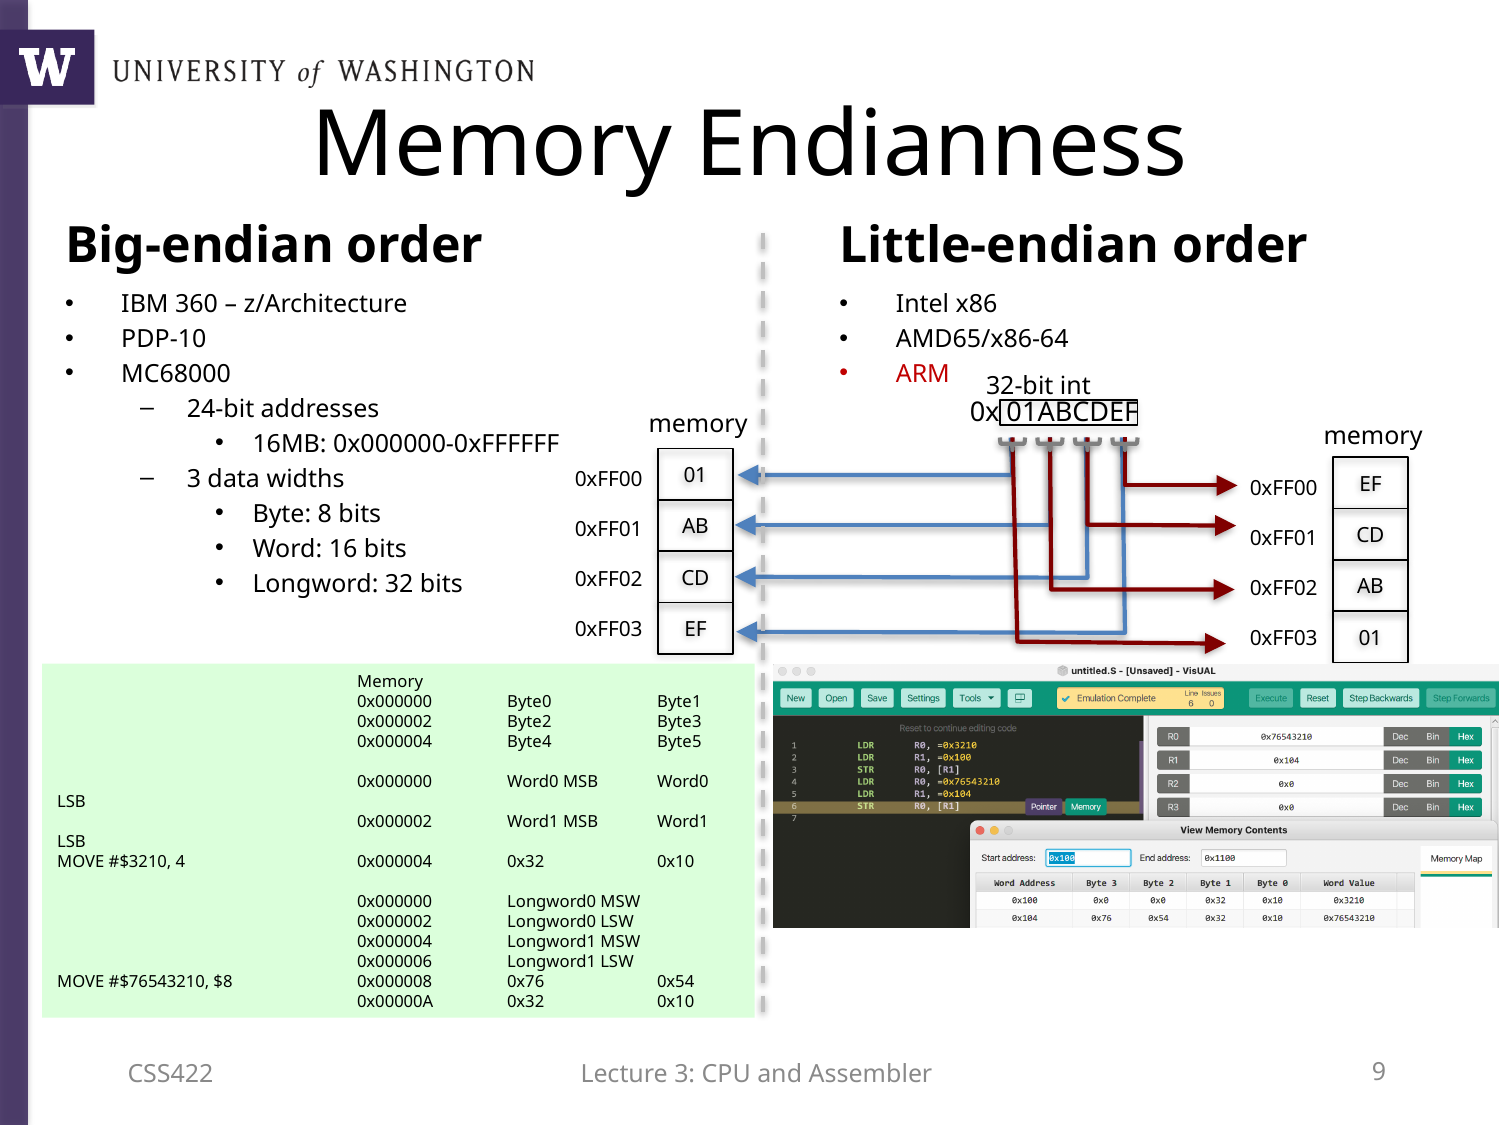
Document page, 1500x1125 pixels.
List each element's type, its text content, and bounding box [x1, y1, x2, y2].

slide_number CSS422 [112, 1042, 463, 1103]
slide_number 8 [1051, 1042, 1402, 1103]
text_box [557, 362, 758, 663]
list Intel x86 AMD65/x86-64 ARM [824, 279, 1488, 624]
picture [772, 664, 1499, 929]
list IBM 360 – z/Architecture PDP-10 MC68000 24-bit addresses 16MB: 0x000000-0xFFFFFF 3 data widths Byte: 8 bits Word: 16 bits Longword: 32 bits [50, 279, 713, 624]
title Memory Endianness [75, 45, 1425, 233]
list Little-endian order [824, 174, 1488, 279]
list Big-endian order [50, 174, 713, 279]
text_box Memory 0x000000 Byte0 Byte1 0x000002 Byte2 Byte3 0x000004 Byte4 Byte5 0x000000 Word0 MSB Word0 LSB 0x000002 Word1 MSB Word1 LSB MOVE #$3210, 4 0x000004 0x32 0x10 0x000000 Longword0 MSW 0x000002 Longword0 LSW 0x000004 Longword1 MSW 0x000006 Longword1 LSW MOVE #$76543210, $8 0x000008 0x76 0x54 0x00000A 0x32 0x10 [42, 663, 755, 1018]
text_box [768, 362, 1435, 663]
picture [19, 48, 75, 86]
footer Lecture 3: CPU and Assembler [519, 1042, 995, 1103]
